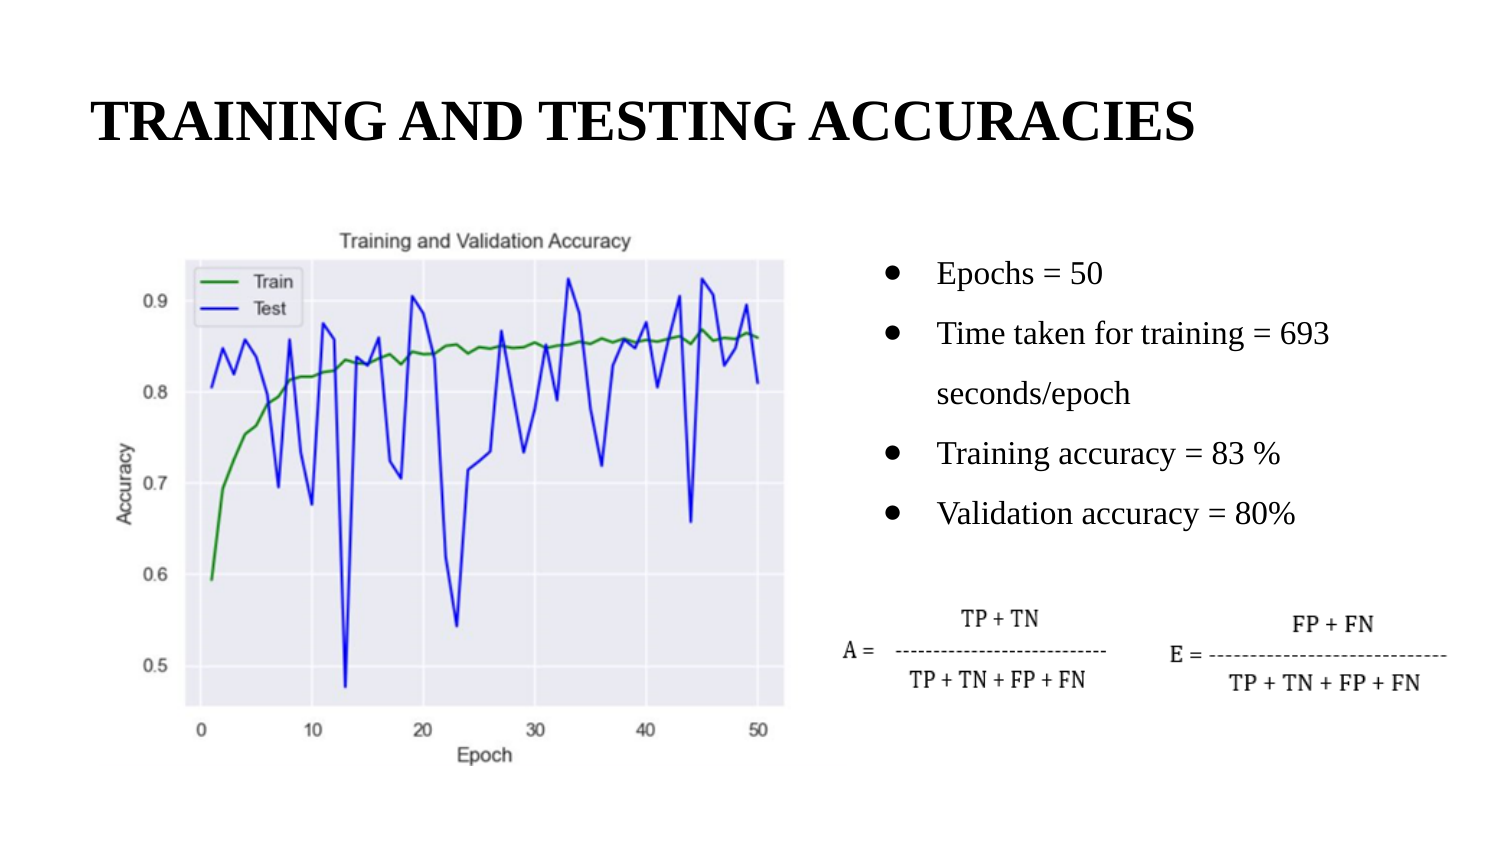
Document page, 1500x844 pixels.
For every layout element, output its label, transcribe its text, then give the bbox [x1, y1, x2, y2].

text_box Epochs = 50 Time taken for training = 693 seconds/epoch Training accuracy = 83 % Validation accuracy = 80% [851, 216, 1388, 606]
title TRAINING AND TESTING ACCURACIES [75, 67, 1425, 167]
picture [98, 191, 1121, 766]
picture [1142, 594, 1474, 711]
